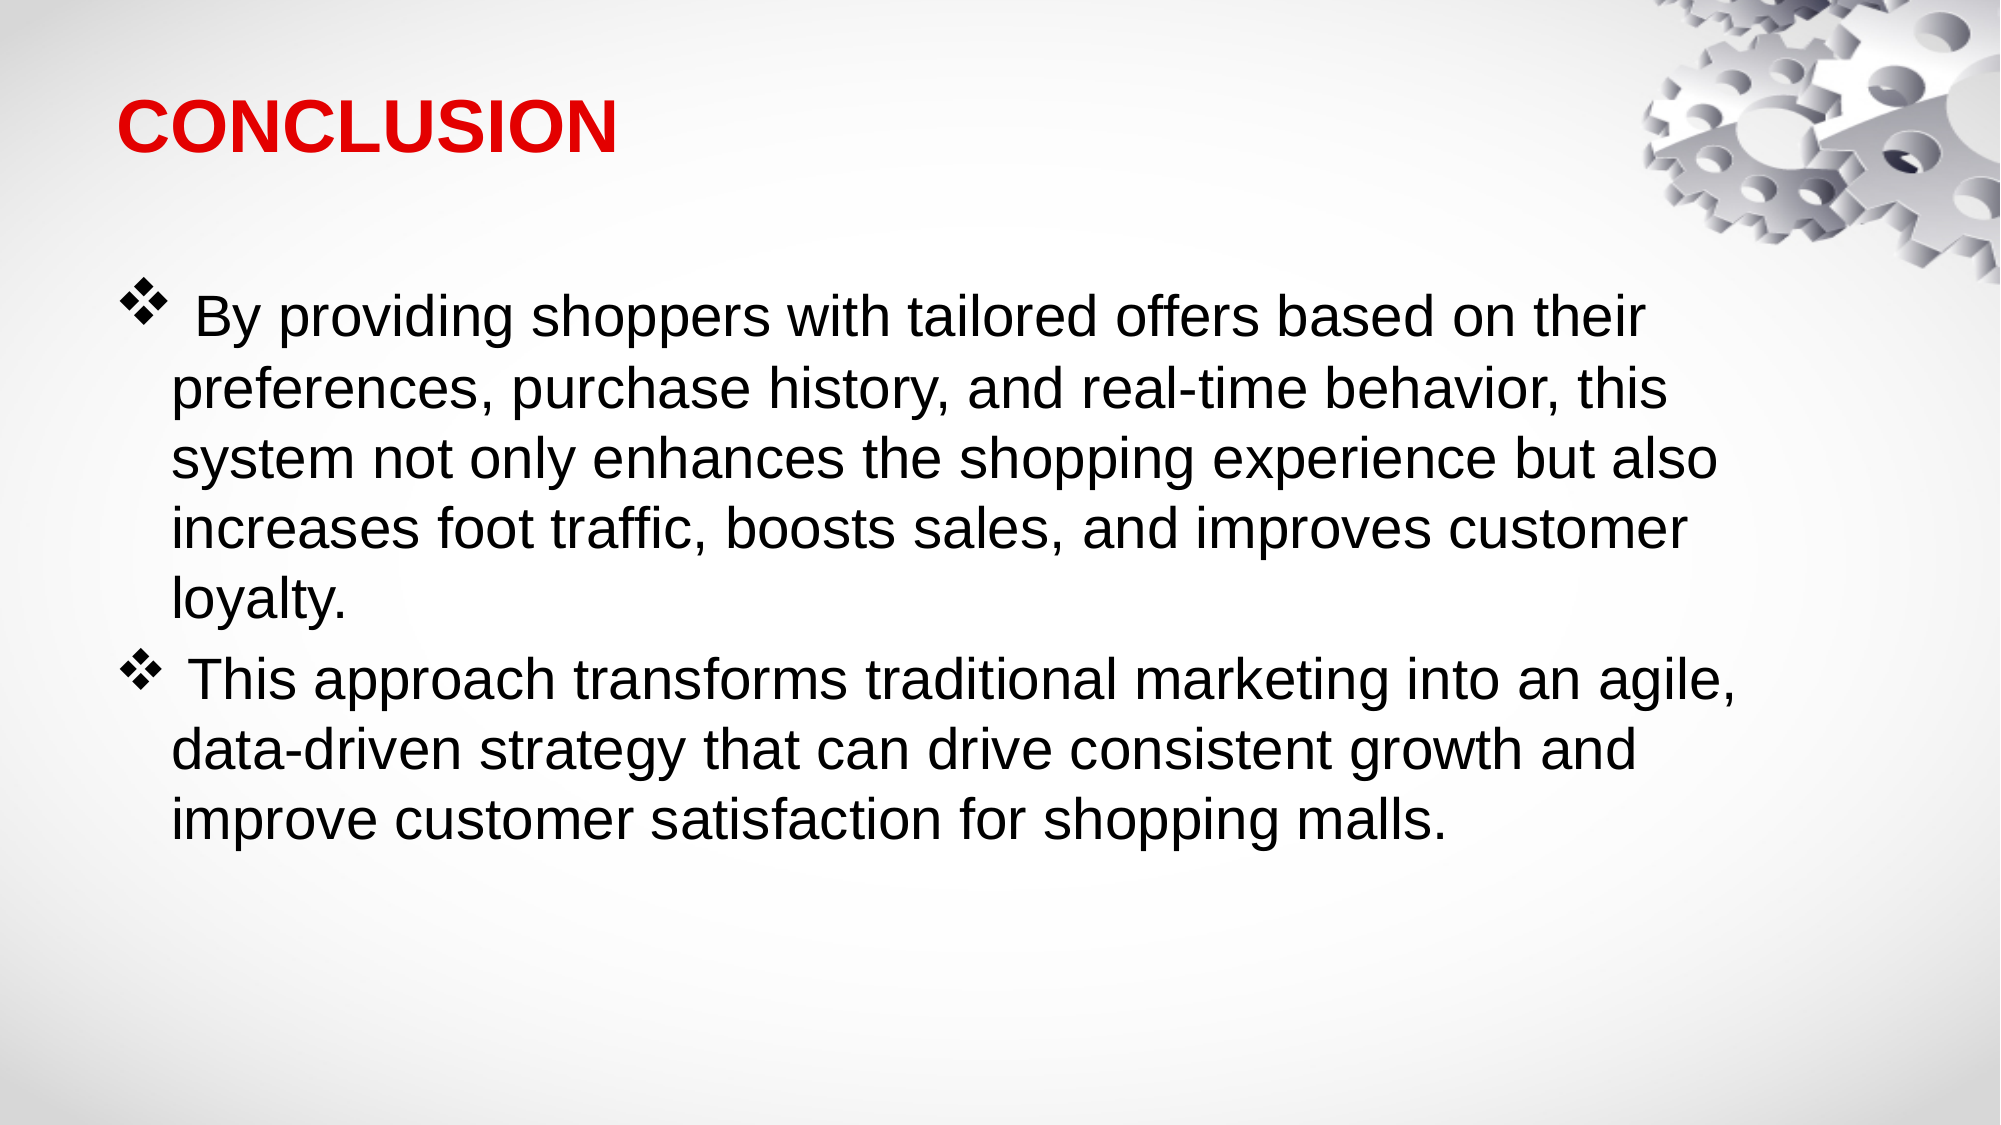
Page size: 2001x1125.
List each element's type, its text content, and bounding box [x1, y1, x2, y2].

picture [0, 0, 2000, 1125]
list By providing shoppers with tailored offers based on their preferences, purchase history, and real-time behavior, this system not only enhances the shopping experience but also increases foot traffic, boosts sales, and improves customer loyalty. This approach transforms traditional marketing into an agile, data-driven strategy that can drive consistent growth and improve customer satisfaction for shopping malls. [99, 262, 1780, 1006]
title CONCLUSION [101, 30, 1902, 213]
